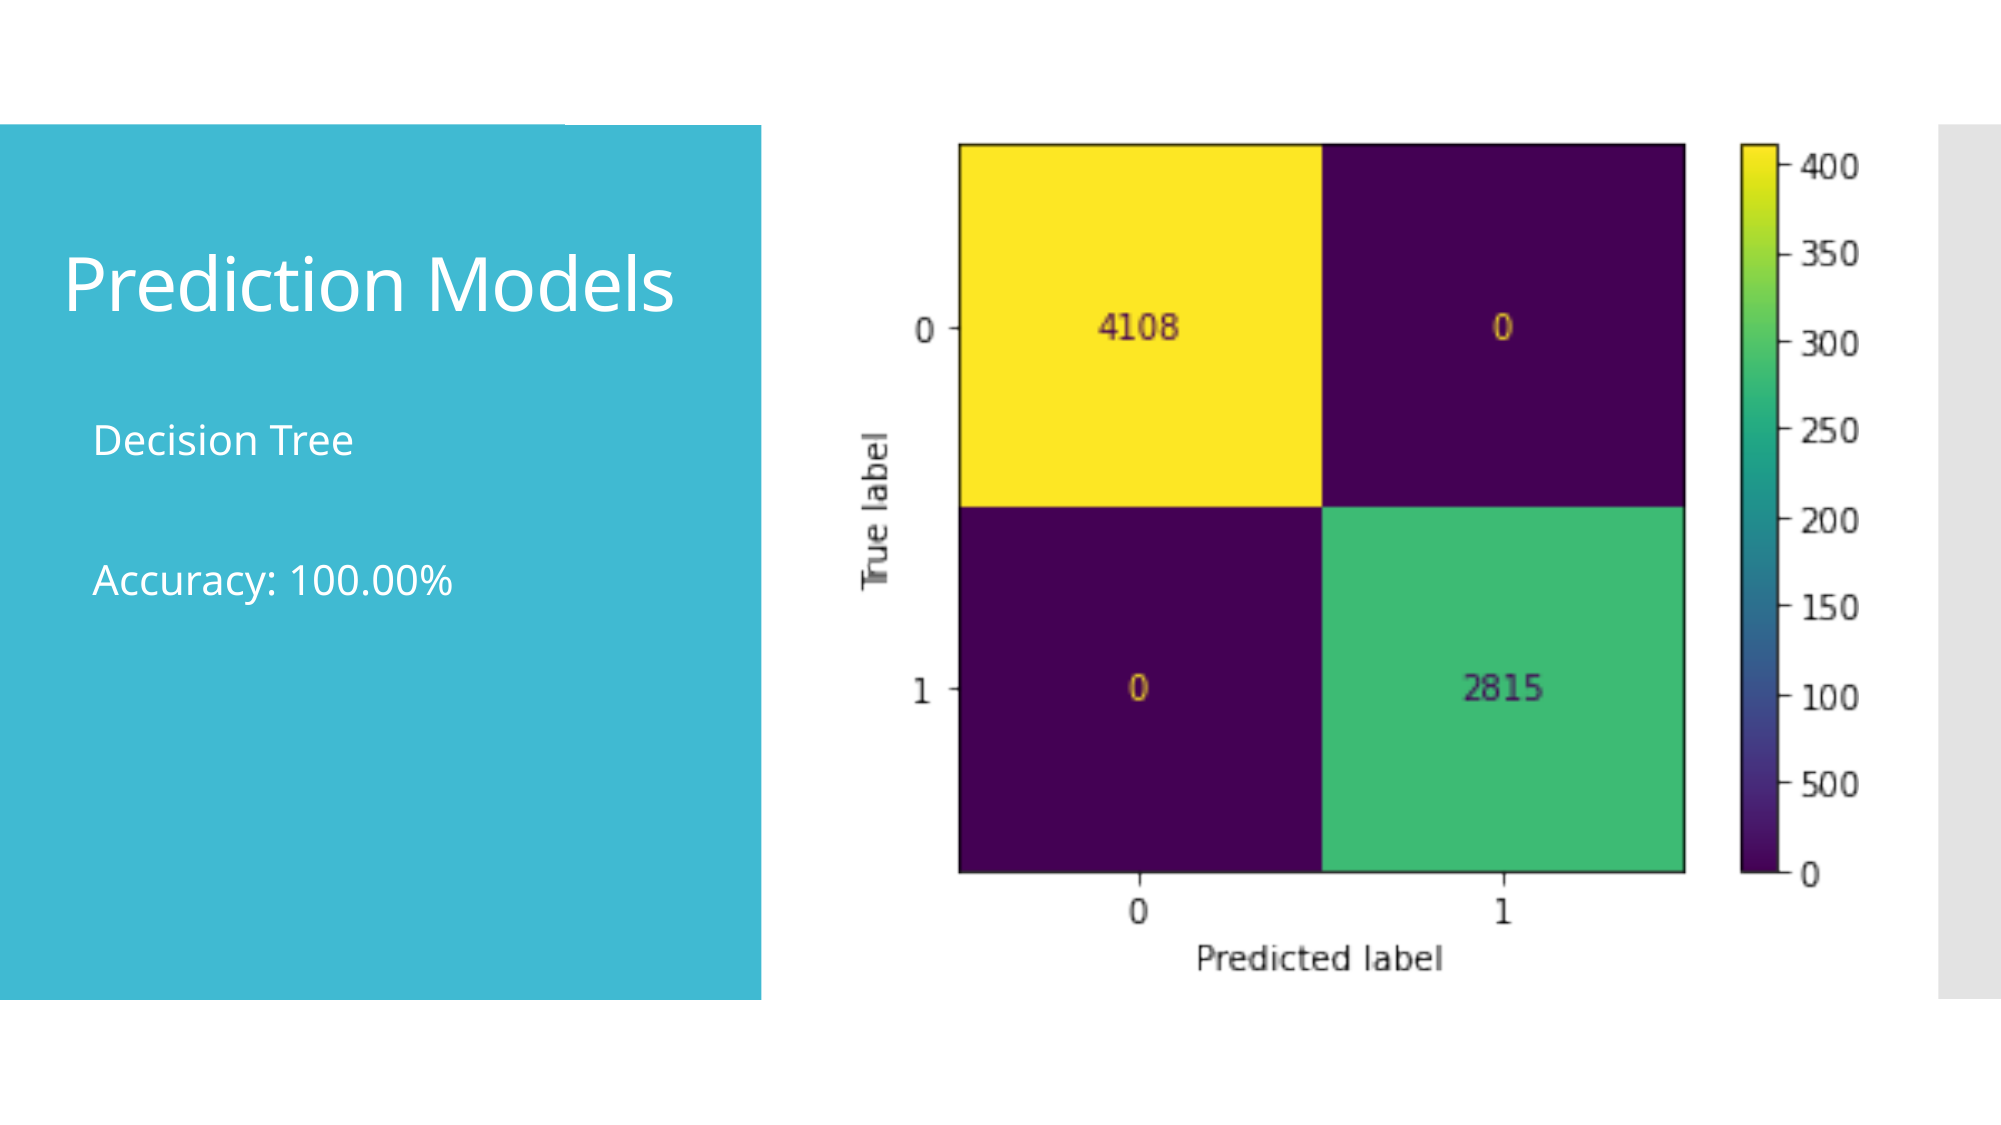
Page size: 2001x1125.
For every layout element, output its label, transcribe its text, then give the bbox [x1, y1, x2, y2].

text_box [0, 124, 762, 1001]
picture [842, 124, 1860, 1000]
list Decision Tree Accuracy: 100.00% [47, 411, 707, 949]
title Prediction Models [47, 184, 707, 391]
